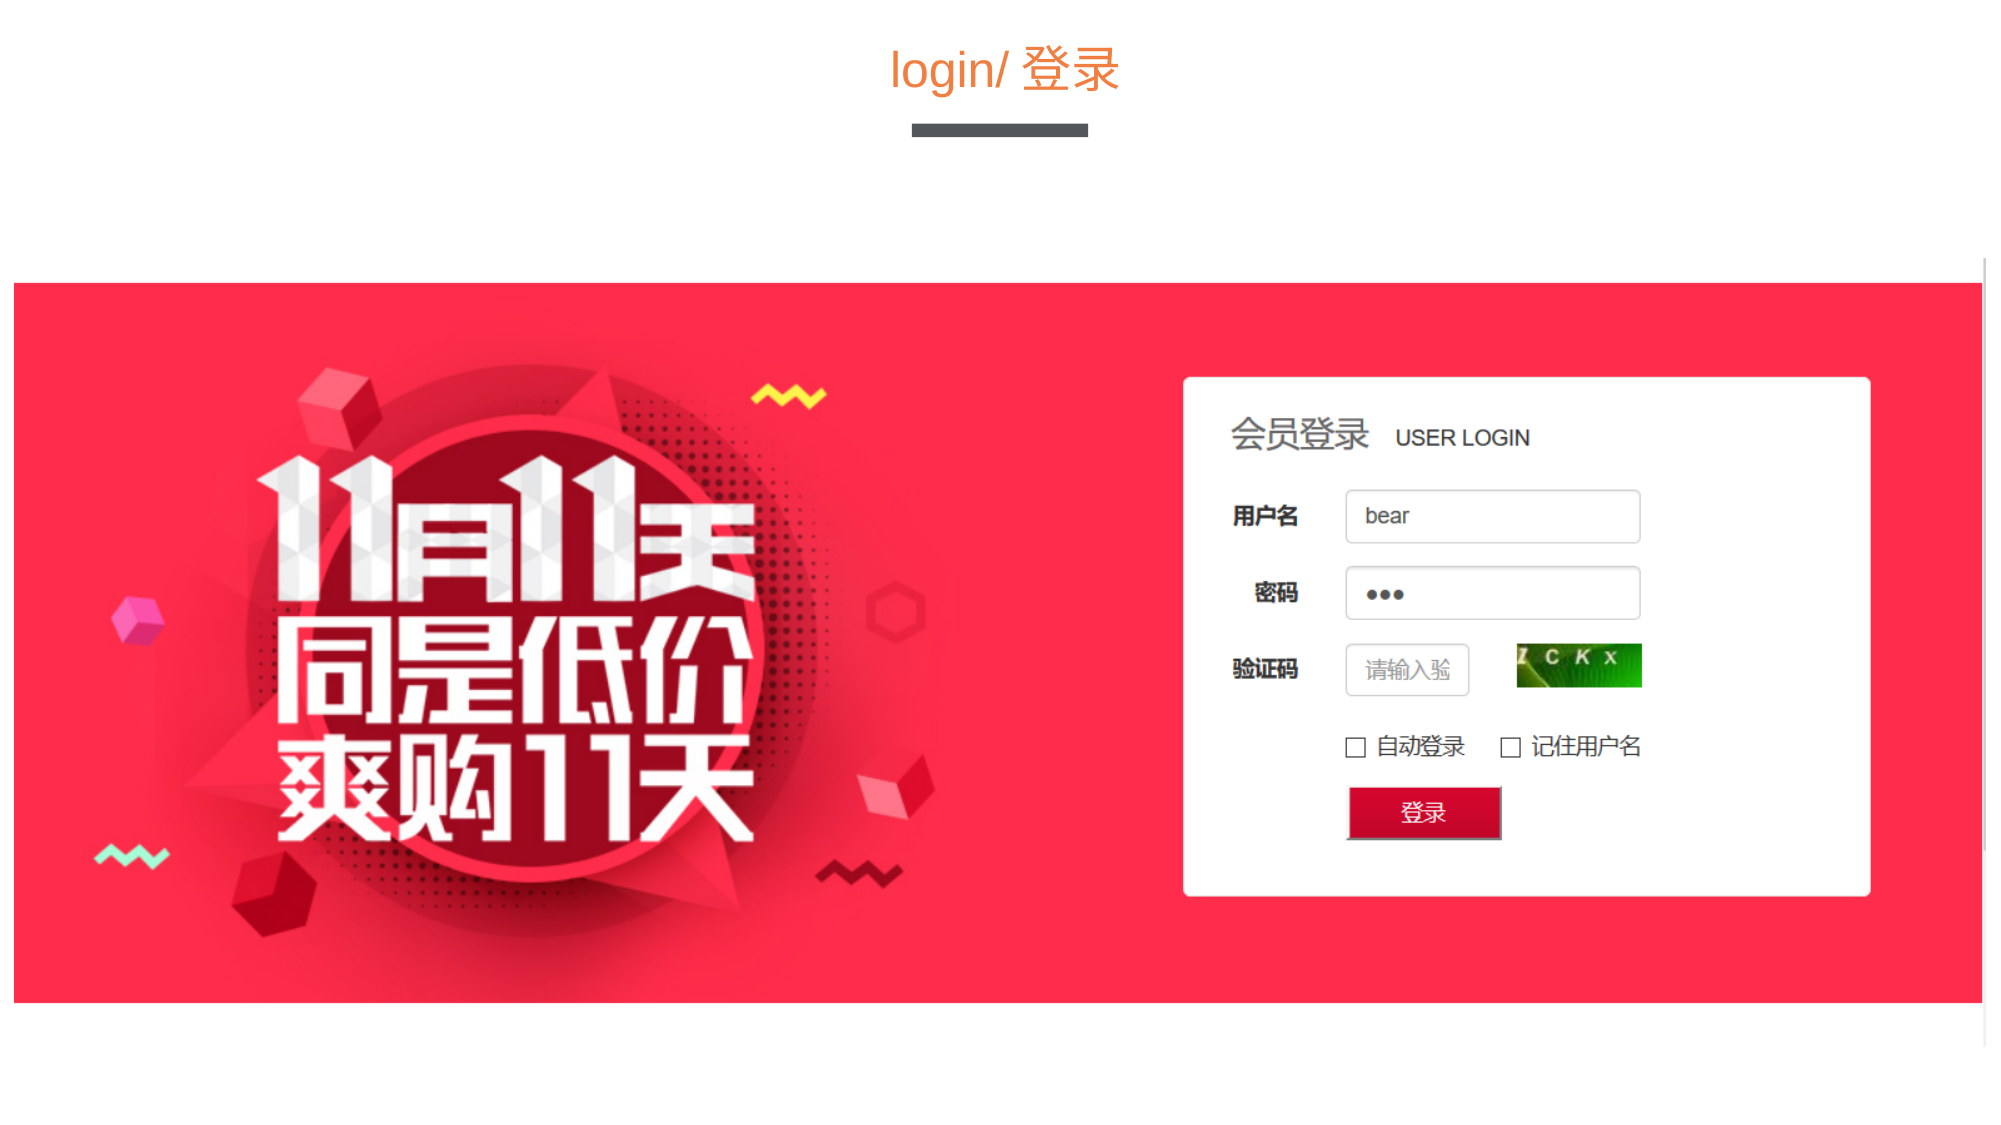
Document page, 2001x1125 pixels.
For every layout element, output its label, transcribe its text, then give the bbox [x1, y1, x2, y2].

text_box [910, 121, 1090, 139]
text_box login/登录 [875, 30, 1301, 105]
picture [14, 258, 1986, 1047]
